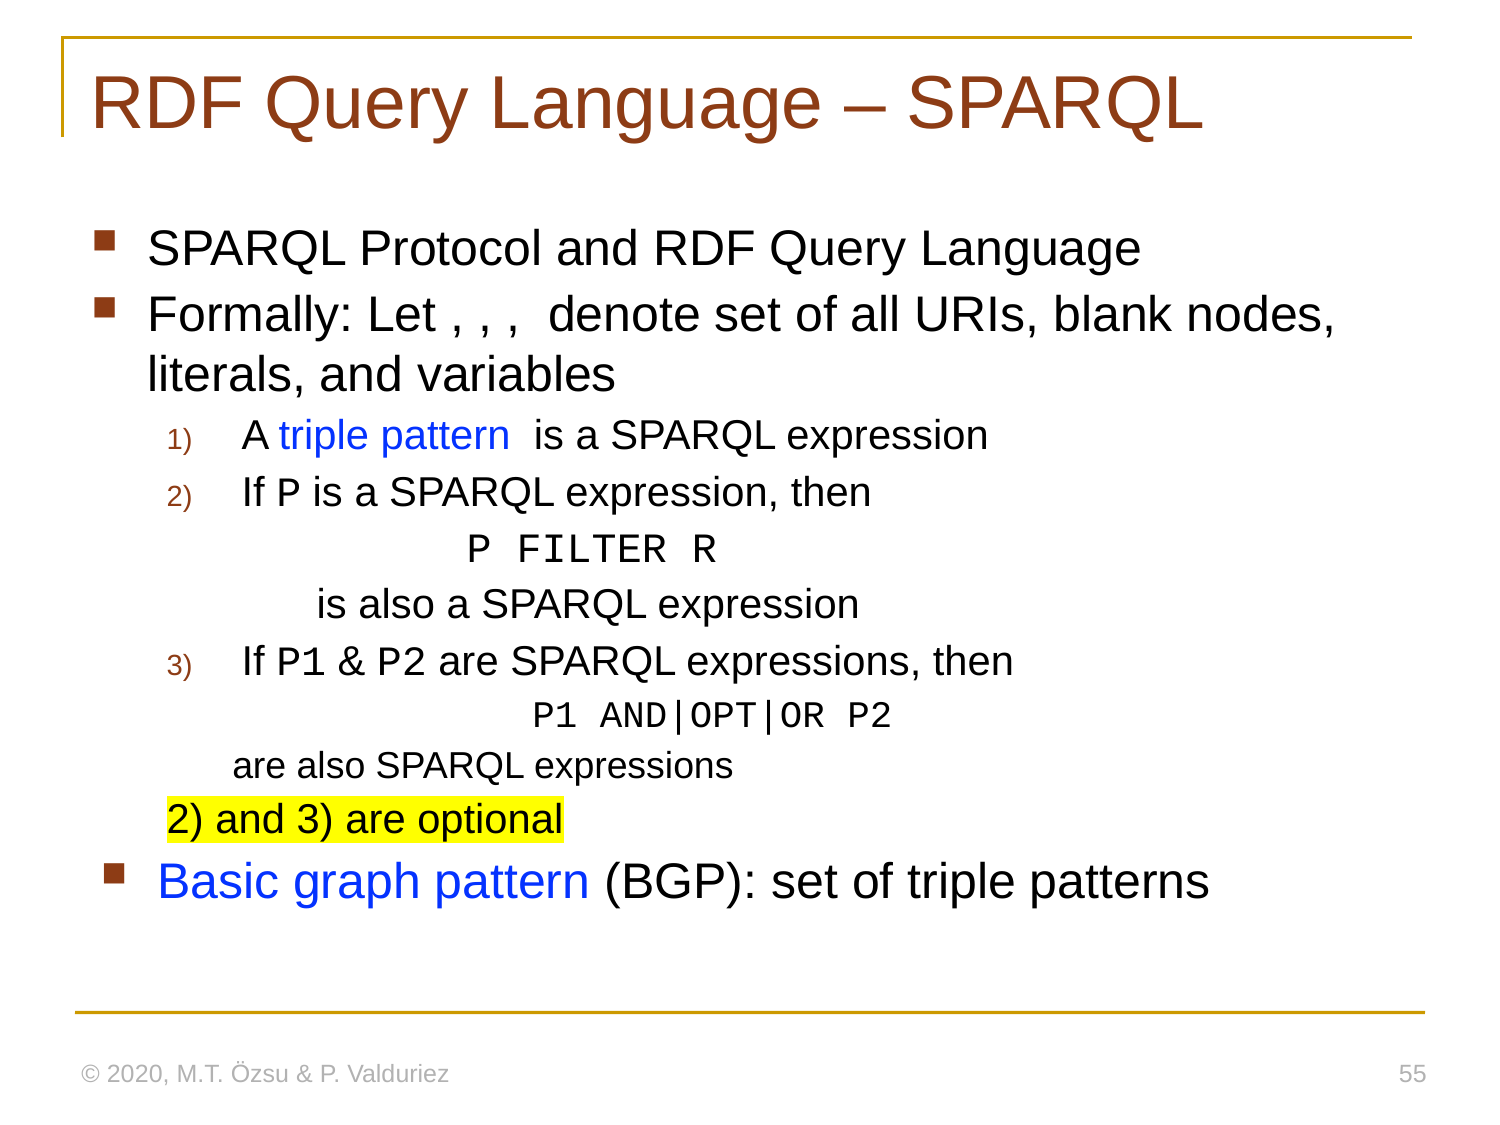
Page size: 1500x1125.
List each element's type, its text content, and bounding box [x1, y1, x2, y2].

slide_number 55 [1104, 1042, 1442, 1103]
footer © 2020, M.T. Özsu & P. Valduriez [66, 1042, 573, 1103]
title RDF Query Language – SPARQL [74, 45, 1426, 233]
